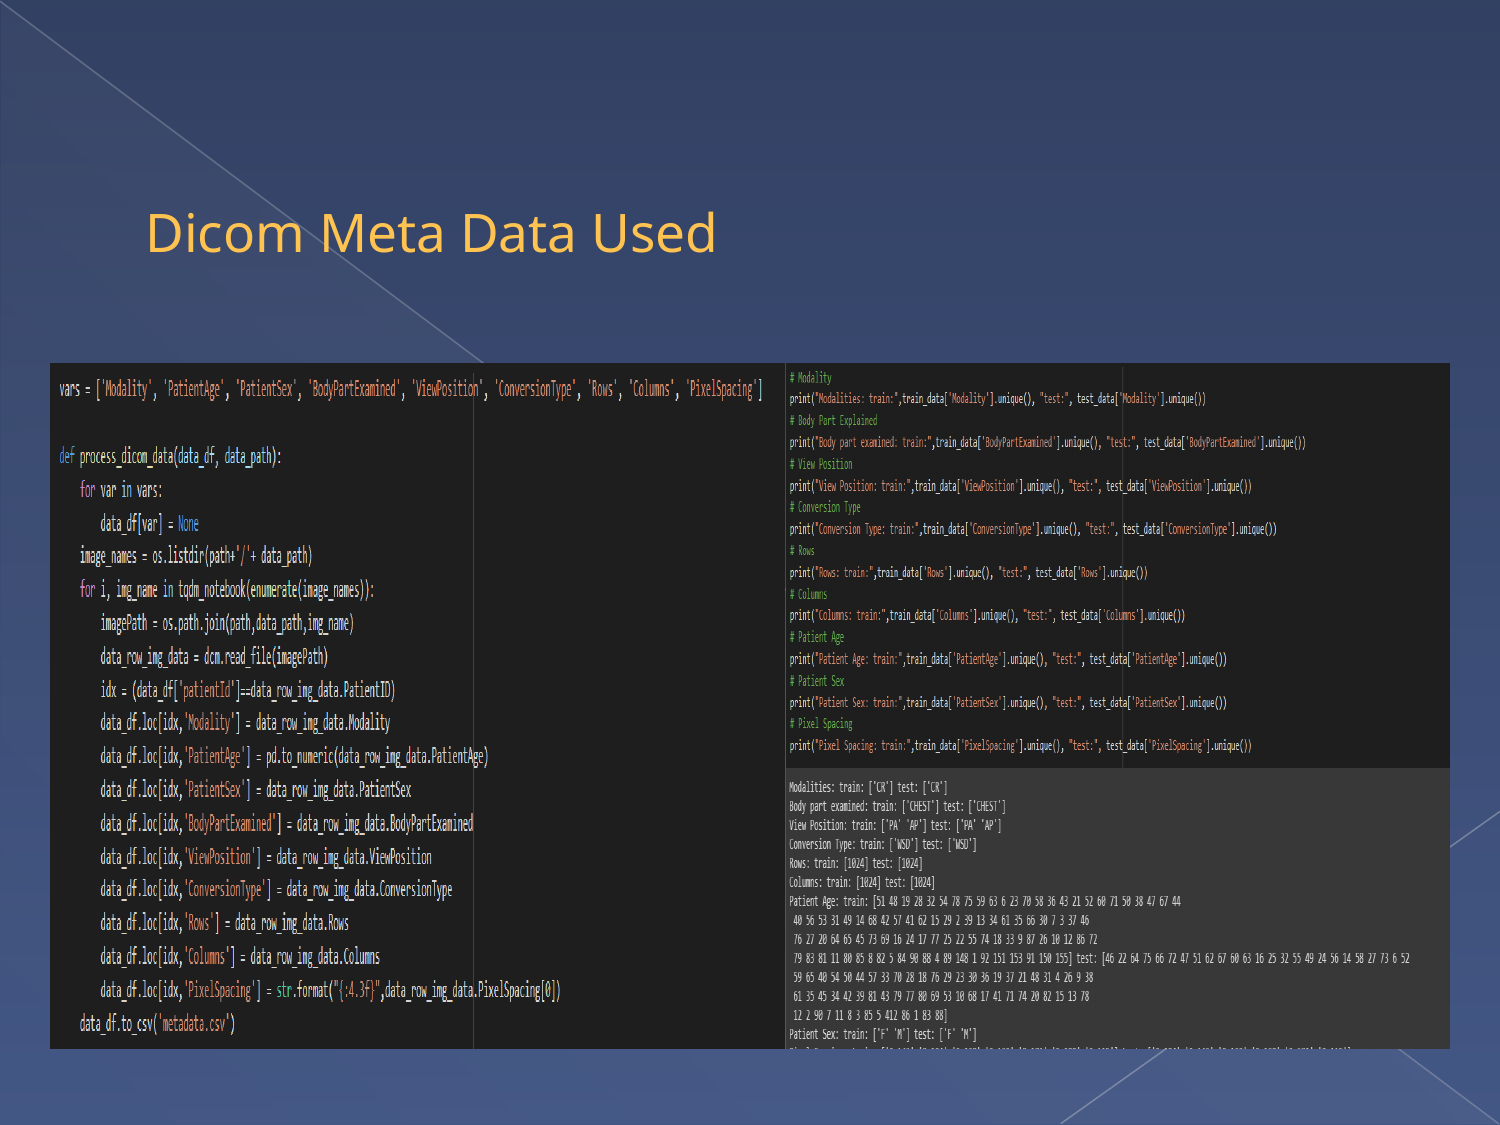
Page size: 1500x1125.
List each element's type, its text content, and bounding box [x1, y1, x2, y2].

title Dicom Meta Data Used [50, 125, 1416, 338]
picture [50, 362, 1450, 1049]
